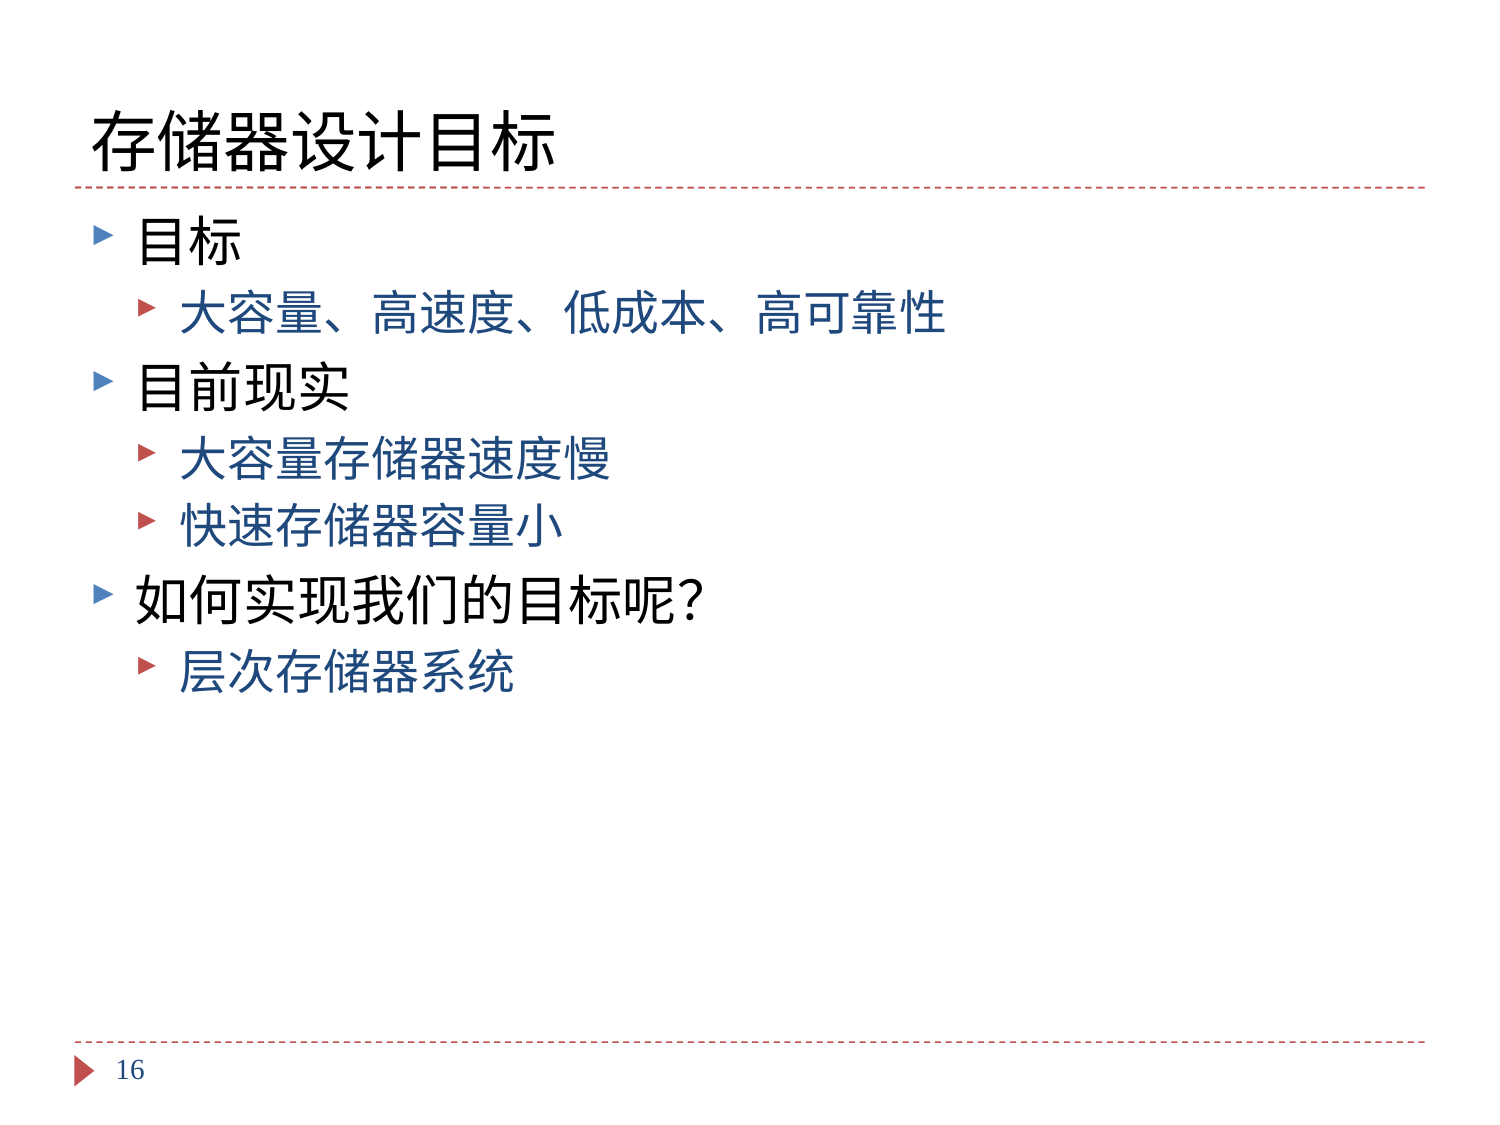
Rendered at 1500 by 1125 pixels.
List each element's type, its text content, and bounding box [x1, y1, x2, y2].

title 存储器设计目标 [75, 24, 1425, 188]
list 目标 大容量、高速度、低成本、高可靠性 目前现实 大容量存储器速度慢 快速存储器容量小 如何实现我们的目标呢？ 层次存储器系统 [75, 200, 1425, 1006]
slide_number 16 [100, 1042, 426, 1103]
